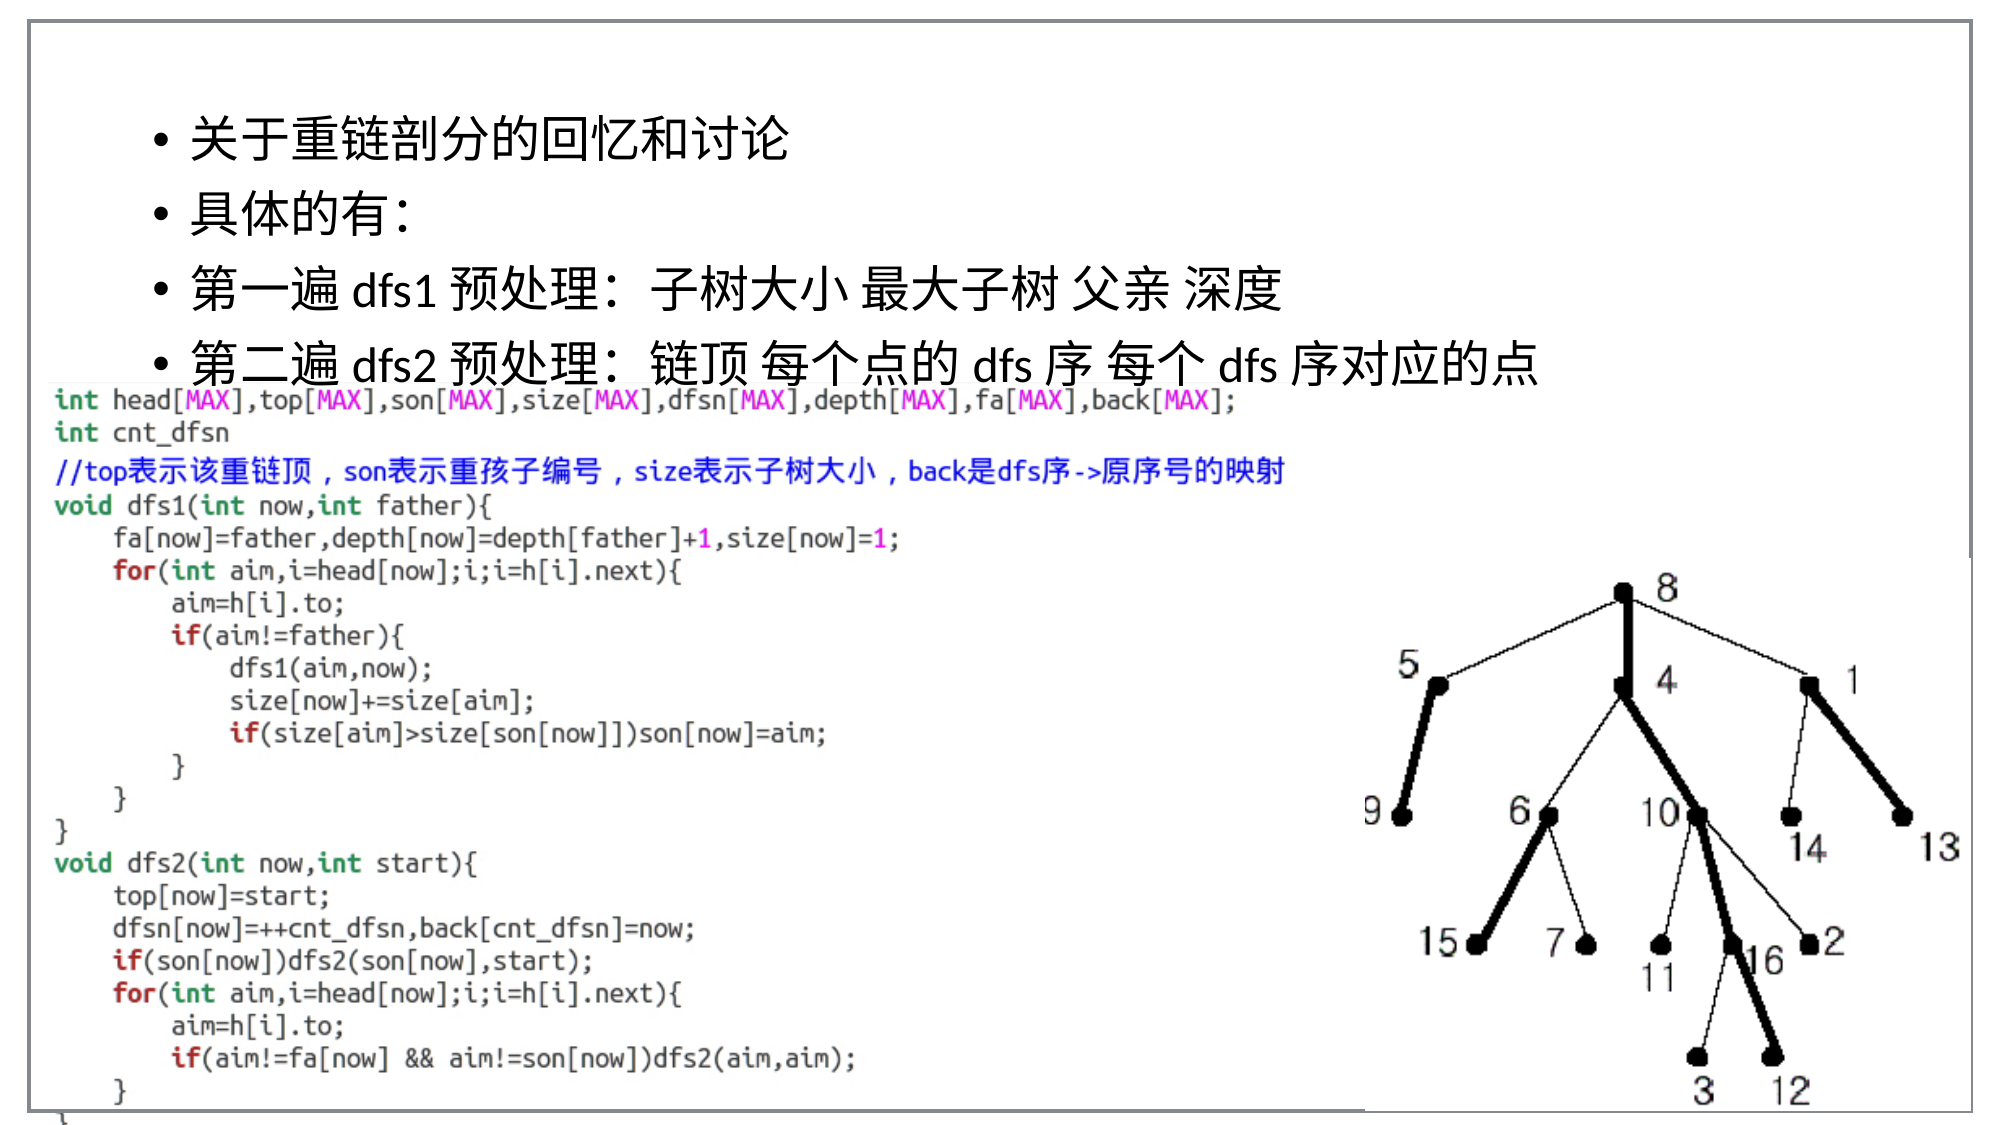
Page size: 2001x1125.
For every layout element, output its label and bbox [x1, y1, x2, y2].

text_box [29, 20, 1971, 1111]
picture [48, 382, 1971, 1125]
